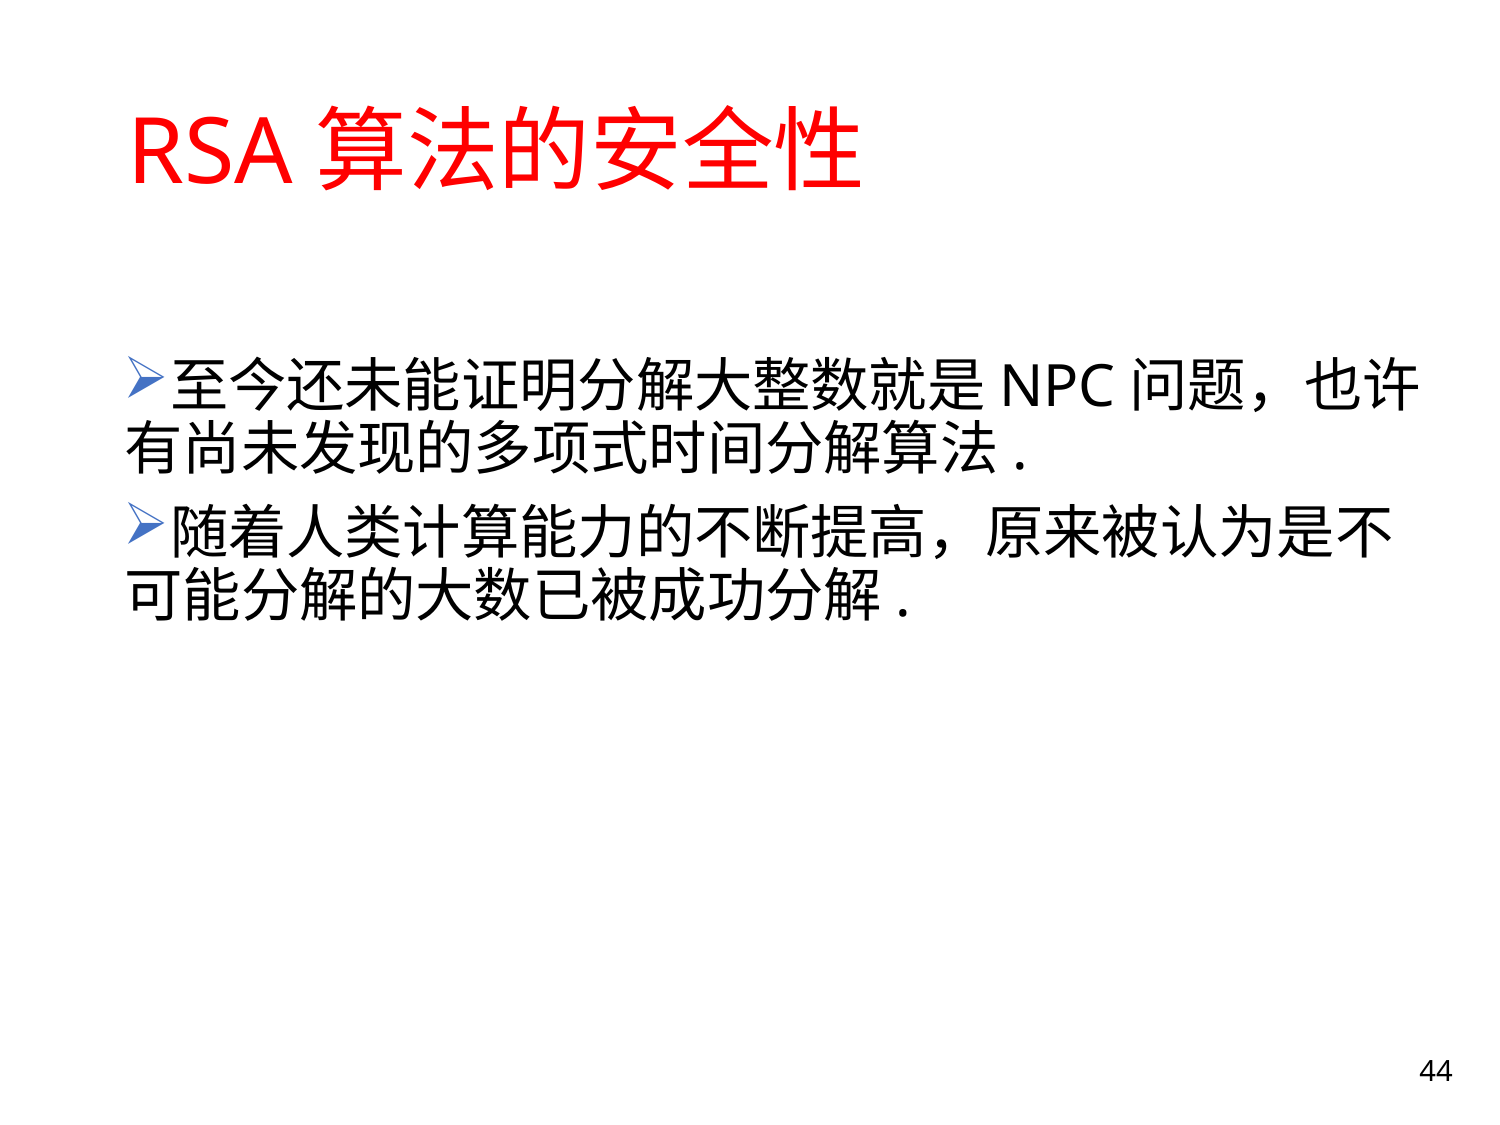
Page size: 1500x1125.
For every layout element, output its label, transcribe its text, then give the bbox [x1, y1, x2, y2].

title RSA算法的安全性 [112, 96, 1388, 213]
text_box [1155, 1024, 1468, 1100]
subtitle 至今还未能证明分解大整数就是NPC问题，也许有尚未发现的多项式时间分解算法. 随着人类计算能力的不断提高，原来被认为是不可能分解的大数已被成功分解. [62, 348, 1438, 777]
